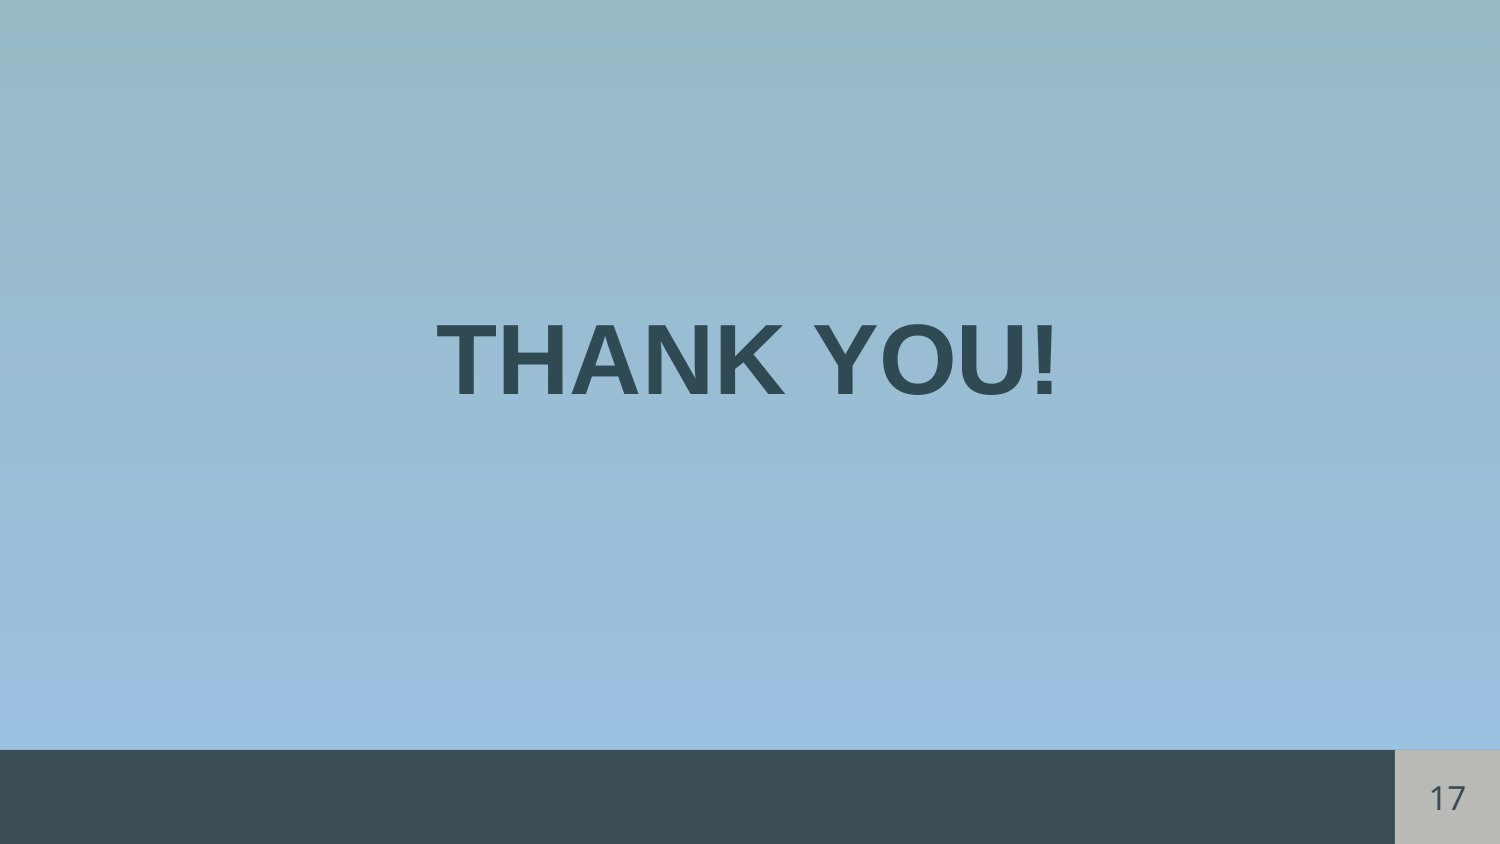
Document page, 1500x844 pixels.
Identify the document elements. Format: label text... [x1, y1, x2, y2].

text_box [74, 187, 750, 713]
text_box 17 [1394, 749, 1500, 844]
text_box [0, 749, 1394, 844]
text_box THANK YOU! [750, 286, 1425, 422]
